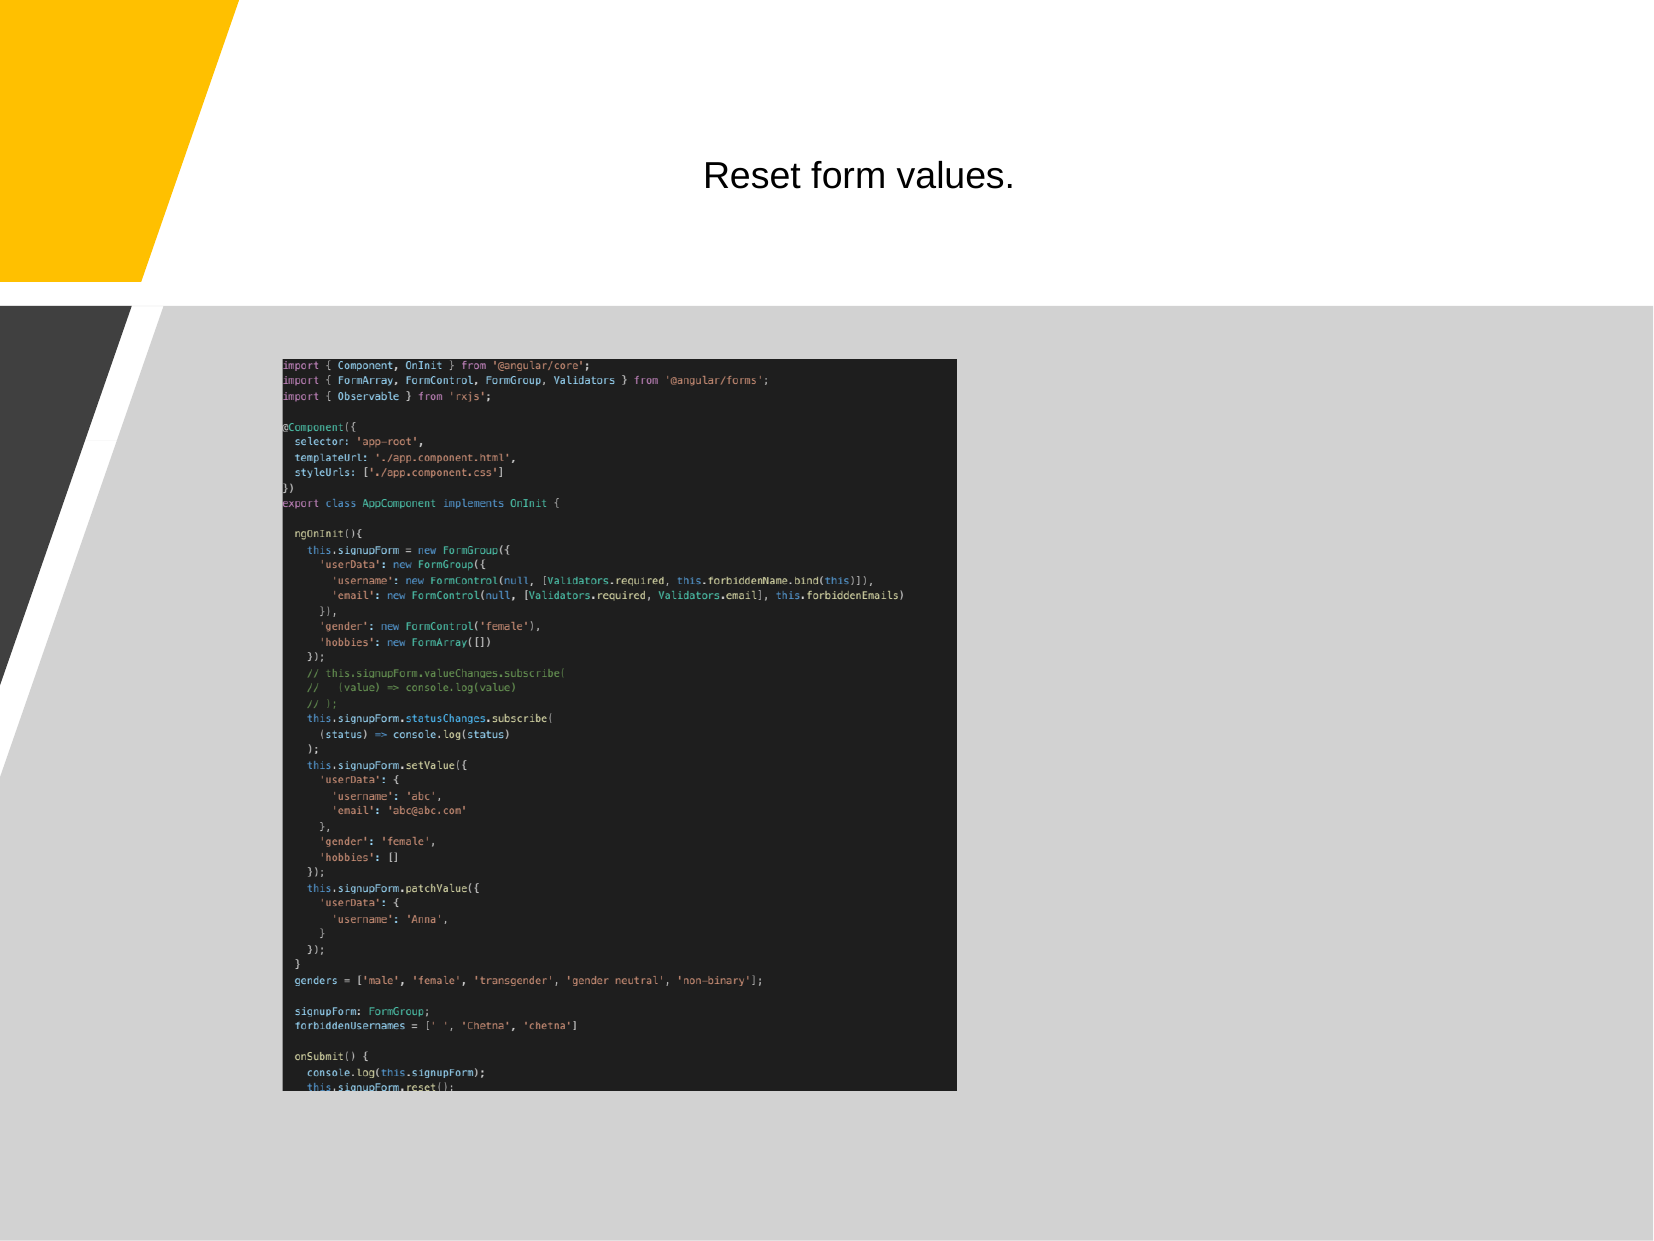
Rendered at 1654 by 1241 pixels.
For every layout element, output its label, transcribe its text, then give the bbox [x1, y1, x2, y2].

text_box [0, 0, 241, 283]
title Reset form values. [224, 66, 1495, 282]
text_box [282, 355, 958, 1091]
text_box [0, 304, 1654, 1241]
text_box [0, 304, 134, 686]
